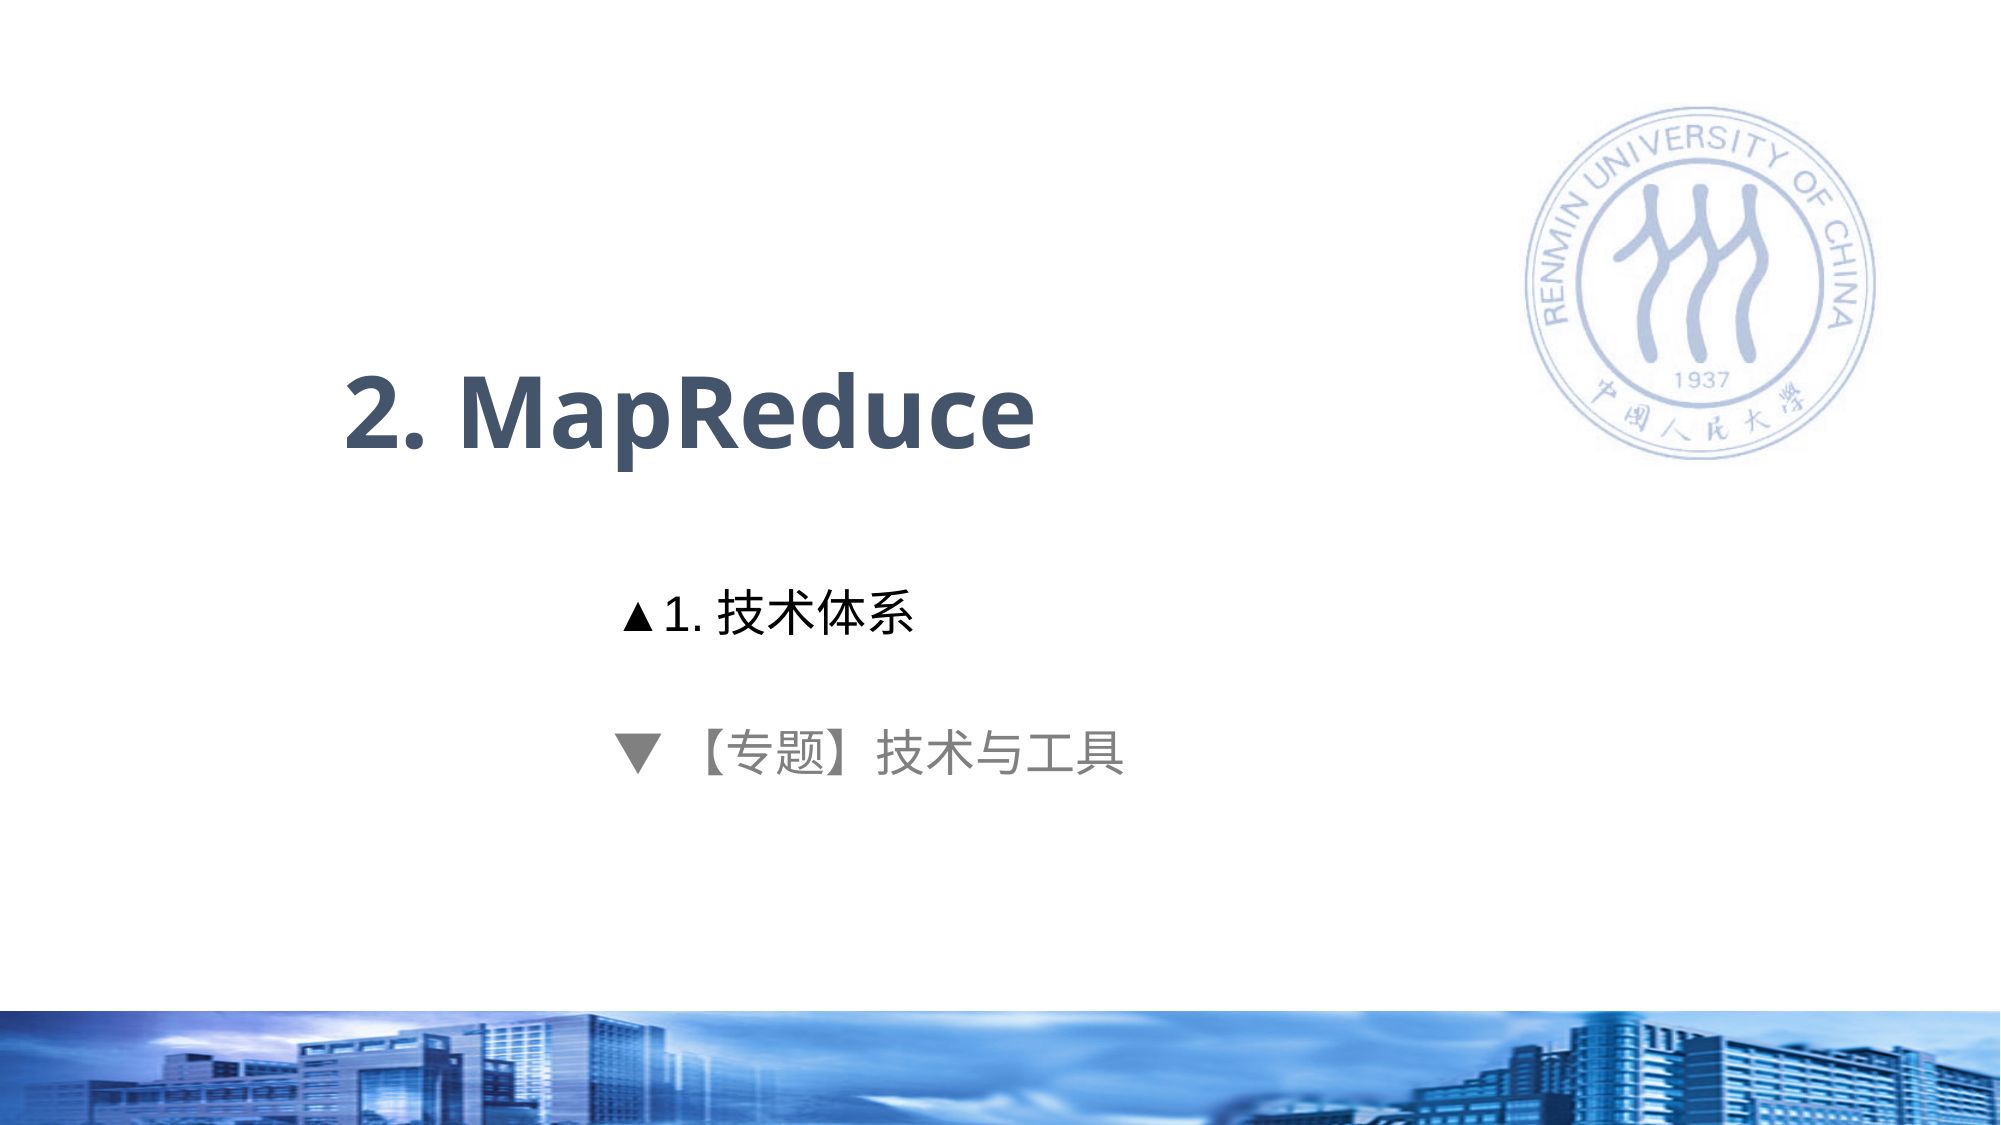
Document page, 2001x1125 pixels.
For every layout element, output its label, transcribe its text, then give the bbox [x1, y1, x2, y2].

title 2. MapReduce [141, 314, 1241, 503]
subtitle ▲1.技术体系 ▼【专题】技术与工具 [598, 574, 1426, 862]
picture [0, 1011, 2000, 1125]
